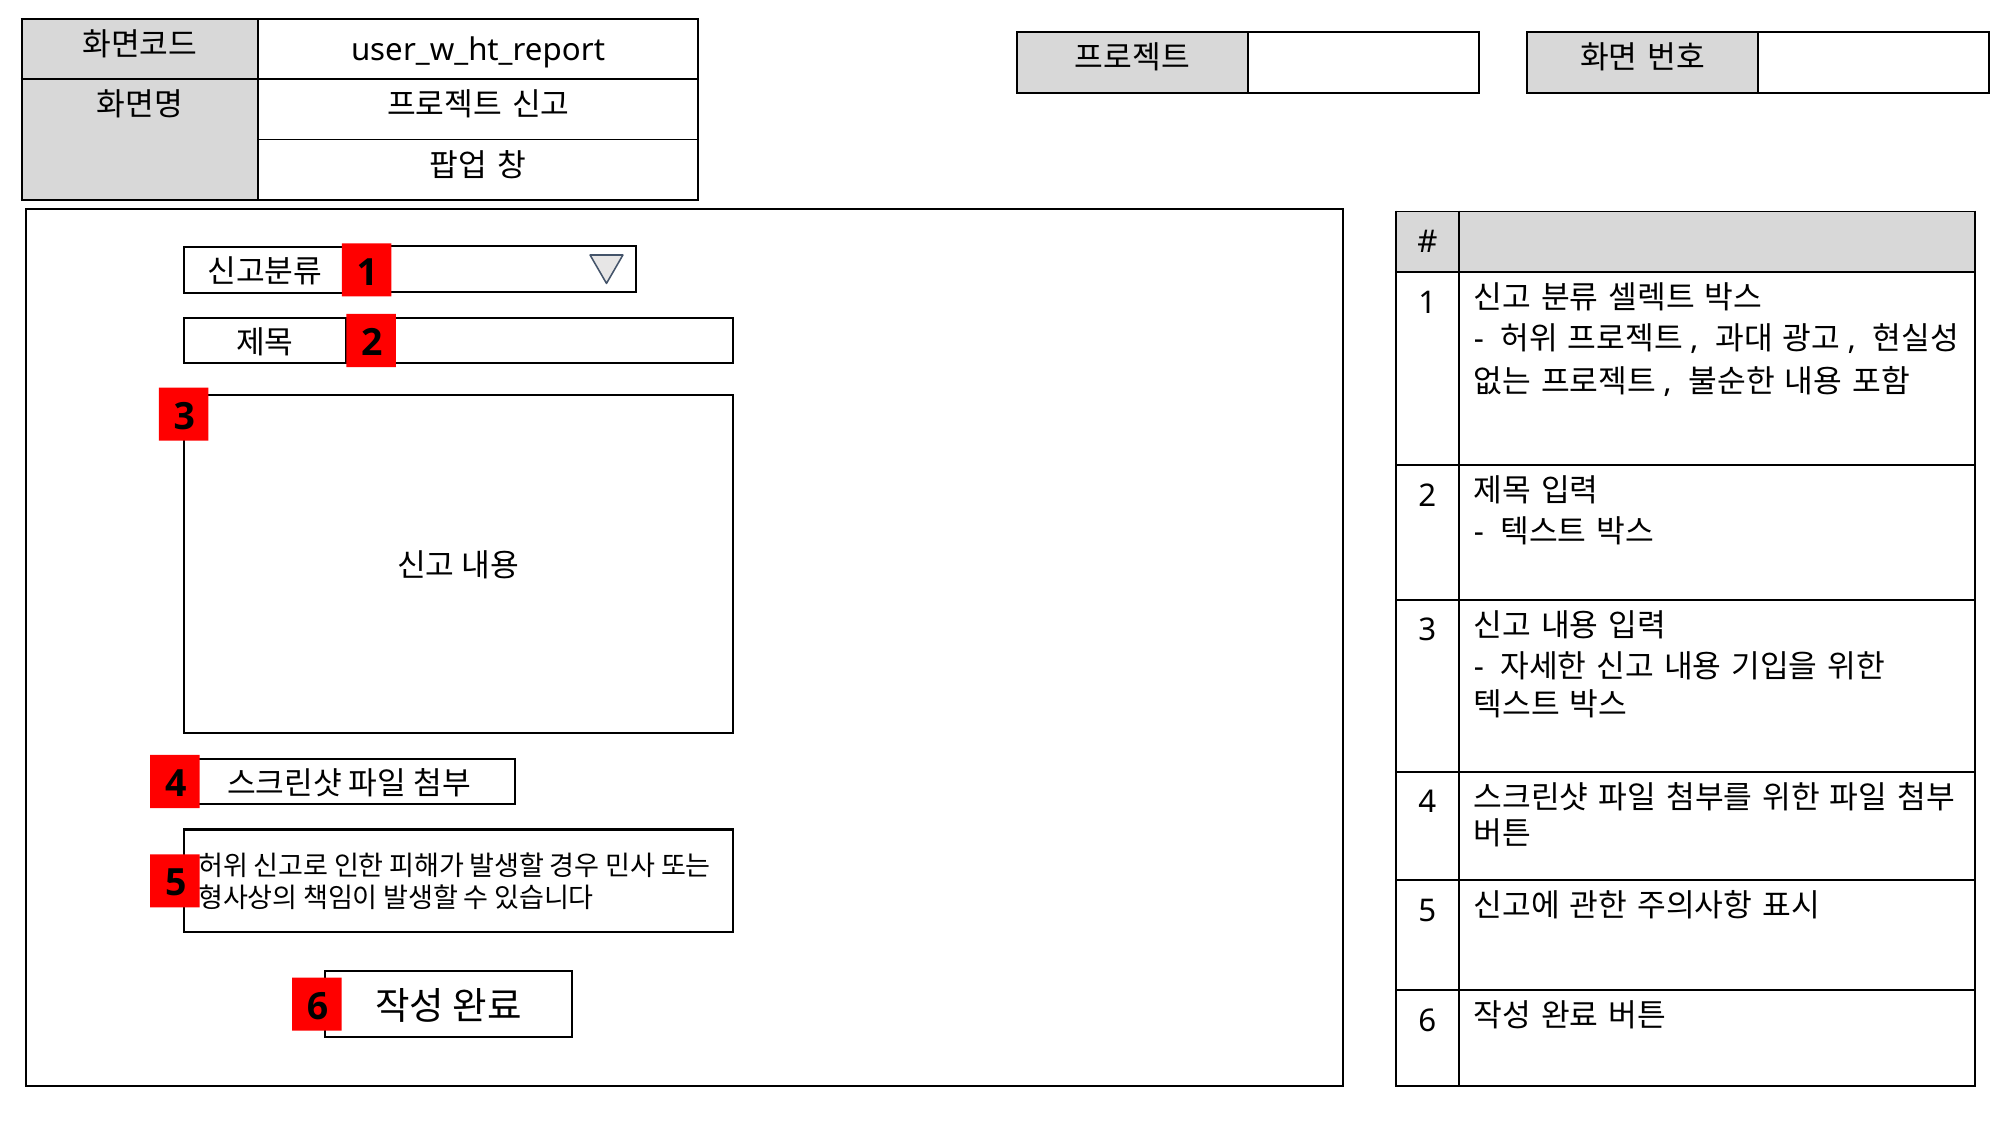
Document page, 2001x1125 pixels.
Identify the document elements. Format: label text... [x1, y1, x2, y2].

table_header [1759, 33, 1988, 92]
table_cell 제목 입력 - 텍스트 박스 [1460, 466, 1974, 599]
table_cell 팝업 창 [259, 140, 697, 199]
table_header [1460, 212, 1974, 271]
table_cell 신고에 관한 주의사항 표시 [1460, 881, 1974, 989]
table_cell 작성 완료 버튼 [1460, 991, 1974, 1085]
table_cell 신고 내용 입력 - 자세한 신고 내용 기입을 위한 텍스트 박스 [1460, 601, 1974, 771]
text_box 스크린샷 파일 첨부 [200, 758, 515, 805]
text_box [25, 208, 1344, 1087]
table_cell 4 [1397, 773, 1458, 879]
text_box 신고분류 [183, 247, 341, 293]
text_box 허위 신고로 인한 피해가 발생할 경우 민사 또는 형사상의 책임이 발생할 수 있습니다 [183, 829, 733, 933]
table_cell 6 [1397, 991, 1458, 1085]
table_cell 2 [1397, 466, 1458, 599]
text_box 6 [292, 977, 342, 1031]
text_box 3 [158, 387, 209, 441]
text_box 제목 [183, 317, 346, 364]
text_box 5 [150, 854, 200, 908]
table_header 프로젝트 [1018, 33, 1247, 92]
text_box 신고 내용 [183, 395, 733, 733]
table_header 화면 번호 [1528, 33, 1757, 92]
table_header 화면코드 [23, 20, 257, 78]
text_box 4 [150, 754, 200, 809]
text_box 2 [346, 313, 396, 368]
table_header [1249, 33, 1478, 92]
table_cell 프로젝트 신고 [259, 80, 697, 139]
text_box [366, 246, 636, 293]
table_cell 스크린샷 파일 첨부를 위한 파일 첨부 버튼 [1460, 773, 1974, 879]
table_cell 3 [1397, 601, 1458, 771]
text_box [396, 317, 733, 364]
table_header # [1397, 212, 1458, 271]
table_cell 1 [1397, 273, 1458, 464]
text_box 작성 완료 [325, 971, 572, 1038]
table_cell 5 [1397, 881, 1458, 989]
table_cell 화면명 [23, 80, 257, 199]
table_cell 신고 분류 셀렉트 박스 - 허위 프로젝트, 과대 광고, 현실성 없는 프로젝트, 불순한 내용 포함 [1460, 273, 1974, 464]
text_box 1 [341, 243, 392, 297]
table_header user_w_ht_report [259, 20, 697, 78]
